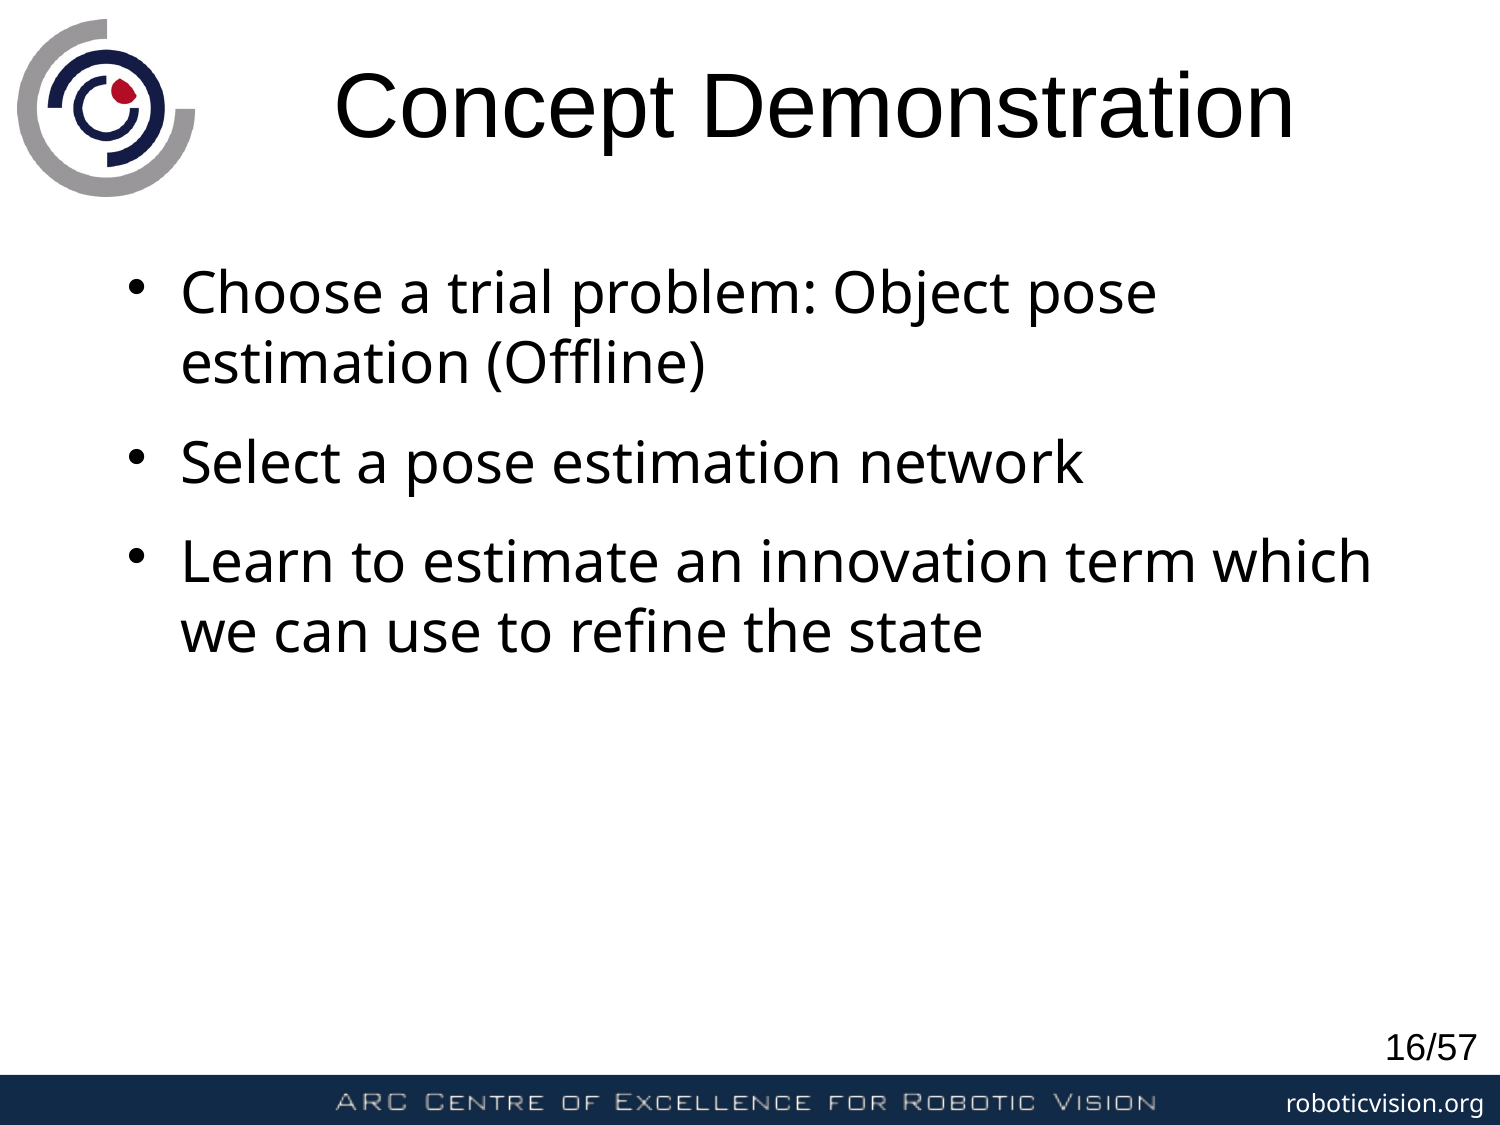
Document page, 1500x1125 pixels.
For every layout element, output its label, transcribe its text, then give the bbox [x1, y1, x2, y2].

picture [17, 19, 197, 197]
text_box Choose a trial problem: Object pose estimation (Offline) Select a pose estimation network Learn to estimate an innovation term which we can use to refine the state [94, 248, 1431, 1012]
text_box 16/57 [1370, 1015, 1500, 1073]
picture [315, 1058, 1185, 1125]
text_box Concept Demonstration [206, 7, 1425, 195]
